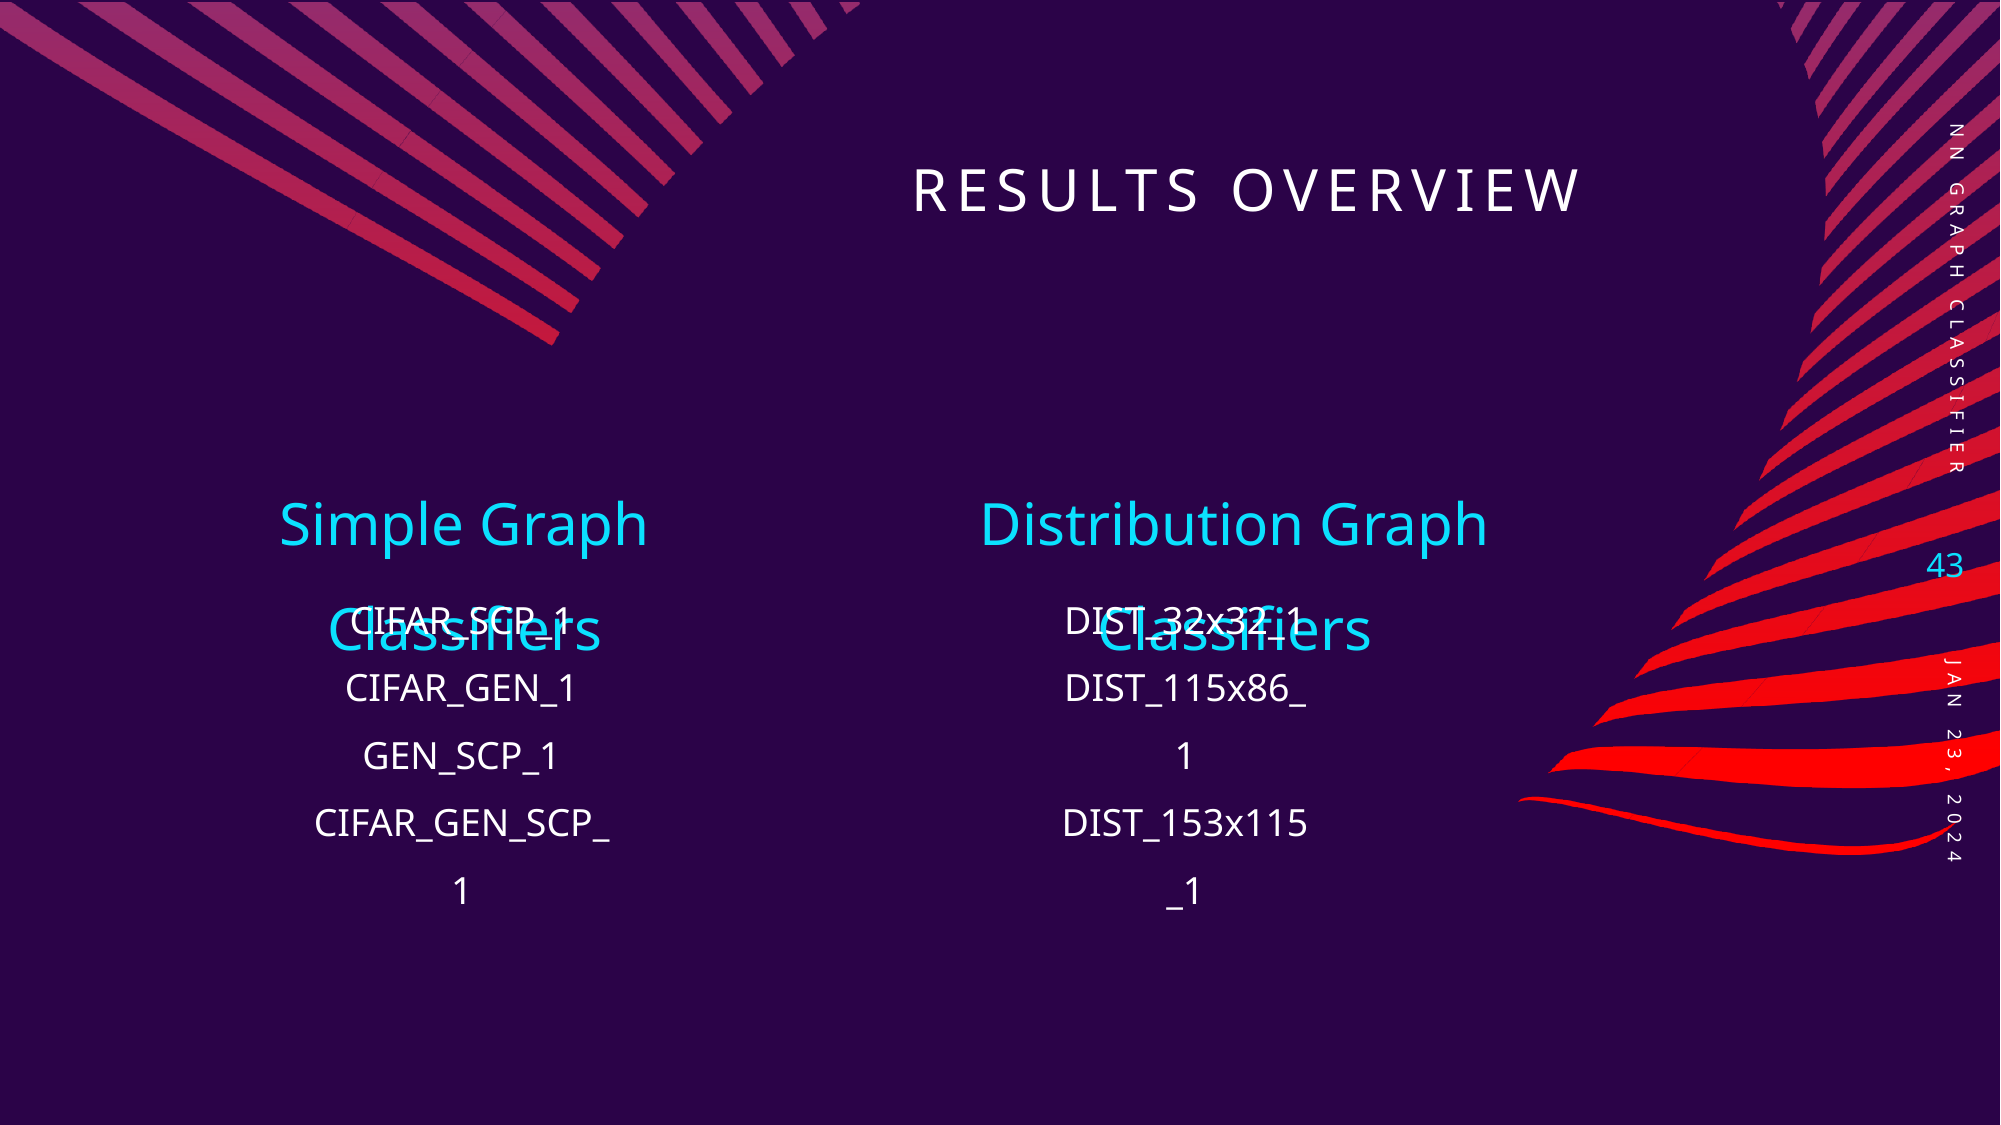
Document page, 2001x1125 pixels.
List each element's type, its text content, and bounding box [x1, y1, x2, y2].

title Results Overview [827, 154, 1664, 317]
picture [0, 0, 2000, 1125]
text_box Distribution Graph Classifiers [846, 444, 1623, 533]
slide_number 43 [1889, 519, 1980, 615]
footer NN Graph Classifier [1926, 33, 1987, 489]
text_box Simple Graph Classifiers [126, 444, 803, 533]
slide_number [1925, 645, 1986, 1080]
text_box CIFAR_SCP_1 CIFAR_GEN_1 GEN_SCP_1 CIFAR_GEN_SCP_1 [293, 566, 631, 931]
text_box DIST_32x32_1 DIST_115x86_1 DIST_153x115_1 [1042, 566, 1329, 931]
